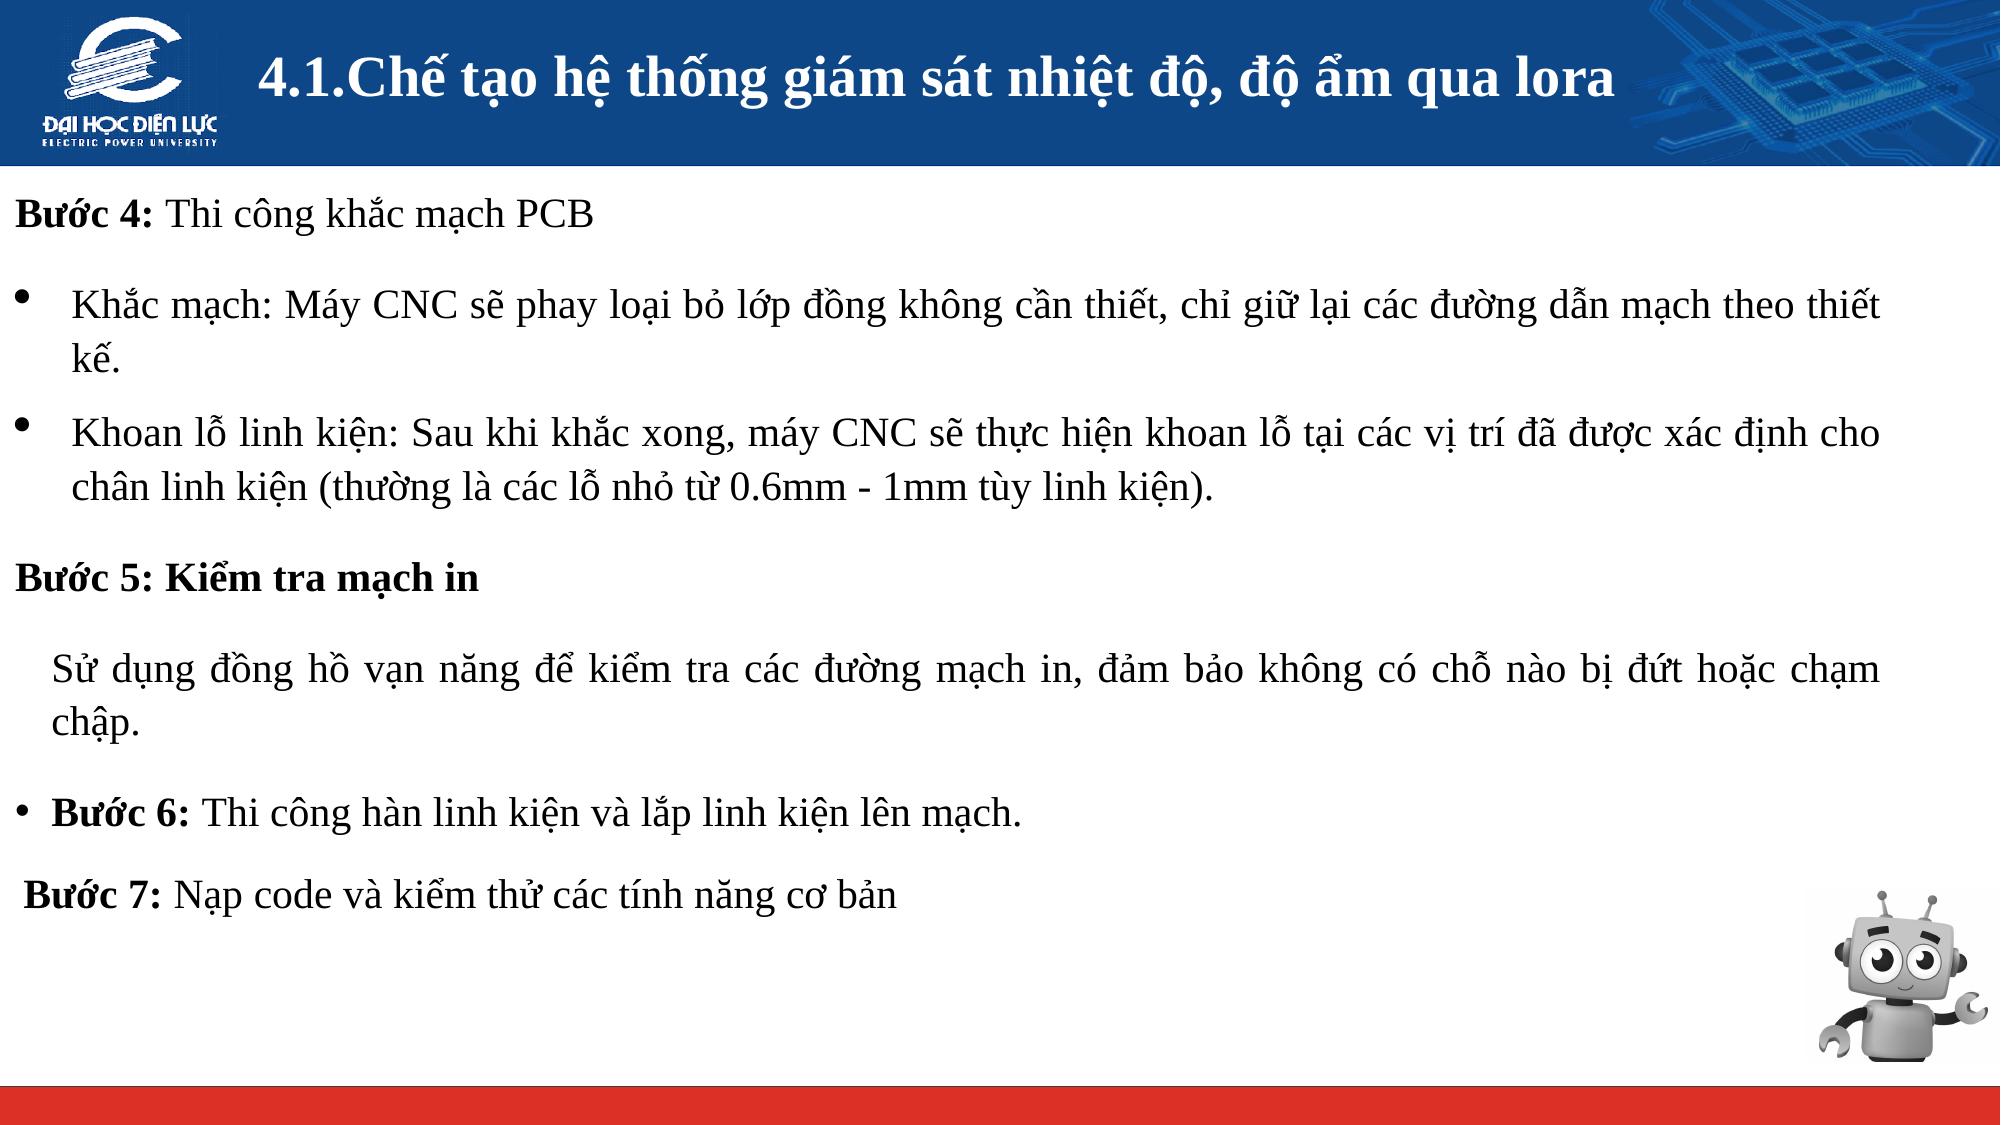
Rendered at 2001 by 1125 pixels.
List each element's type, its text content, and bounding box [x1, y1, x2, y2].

list Bước 4: Thi công khắc mạch PCB Khắc mạch: Máy CNC sẽ phay loại bỏ lớp đồng không cần thiết, chỉ giữ lại các đường dẫn mạch theo thiết kế. Khoan lỗ linh kiện: Sau khi khắc xong, máy CNC sẽ thực hiện khoan lỗ tại các vị trí đã được xác định cho chân linh kiện (thường là các lỗ nhỏ từ 0.6mm - 1mm tùy linh kiện). Bước 5: Kiểm tra mạch in Sử dụng đồng hồ vạn năng để kiểm tra các đường mạch in, đảm bảo không có chỗ nào bị đứt hoặc chạm chập. Bước 6: Thi công hàn linh kiện và lắp linh kiện lên mạch. Bước 7: Nạp code và kiểm thử các tính năng cơ bản [0, 174, 1898, 1067]
picture [0, 0, 2000, 1125]
title 4.1.Chế tạo hệ thống giám sát nhiệt độ, độ ẩm qua lora [243, 22, 1636, 134]
